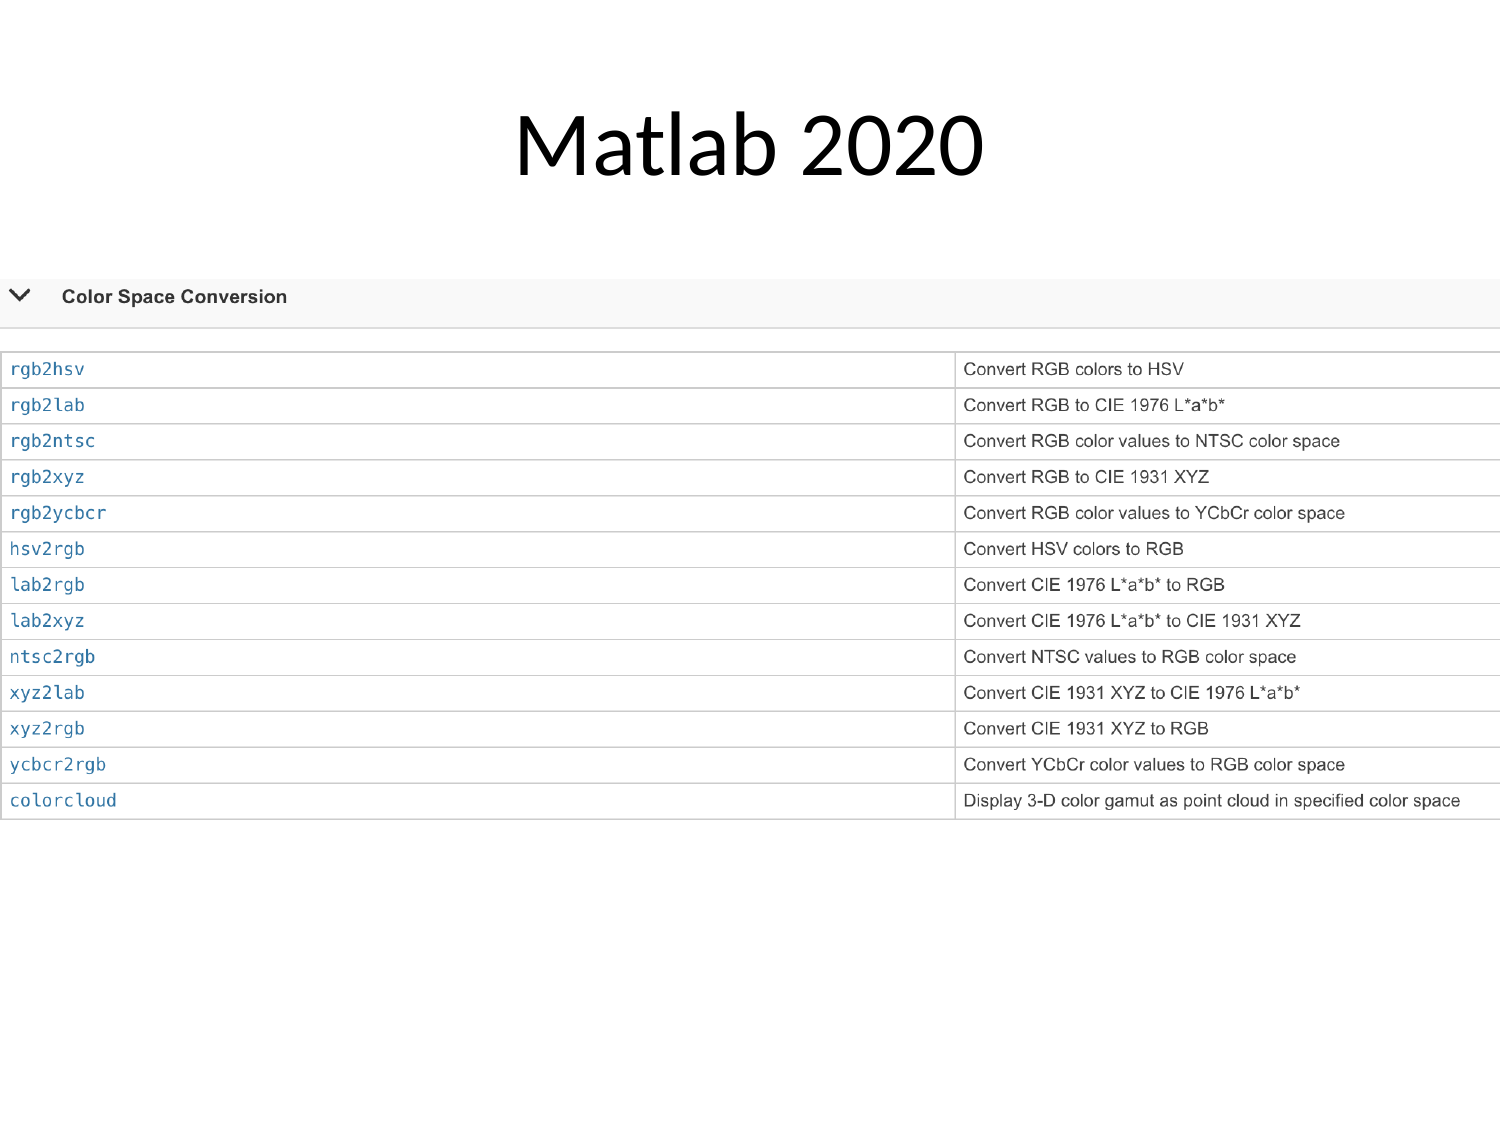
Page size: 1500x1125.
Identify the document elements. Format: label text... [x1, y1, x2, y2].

title Matlab 2020 [75, 45, 1425, 233]
picture [0, 278, 1500, 845]
